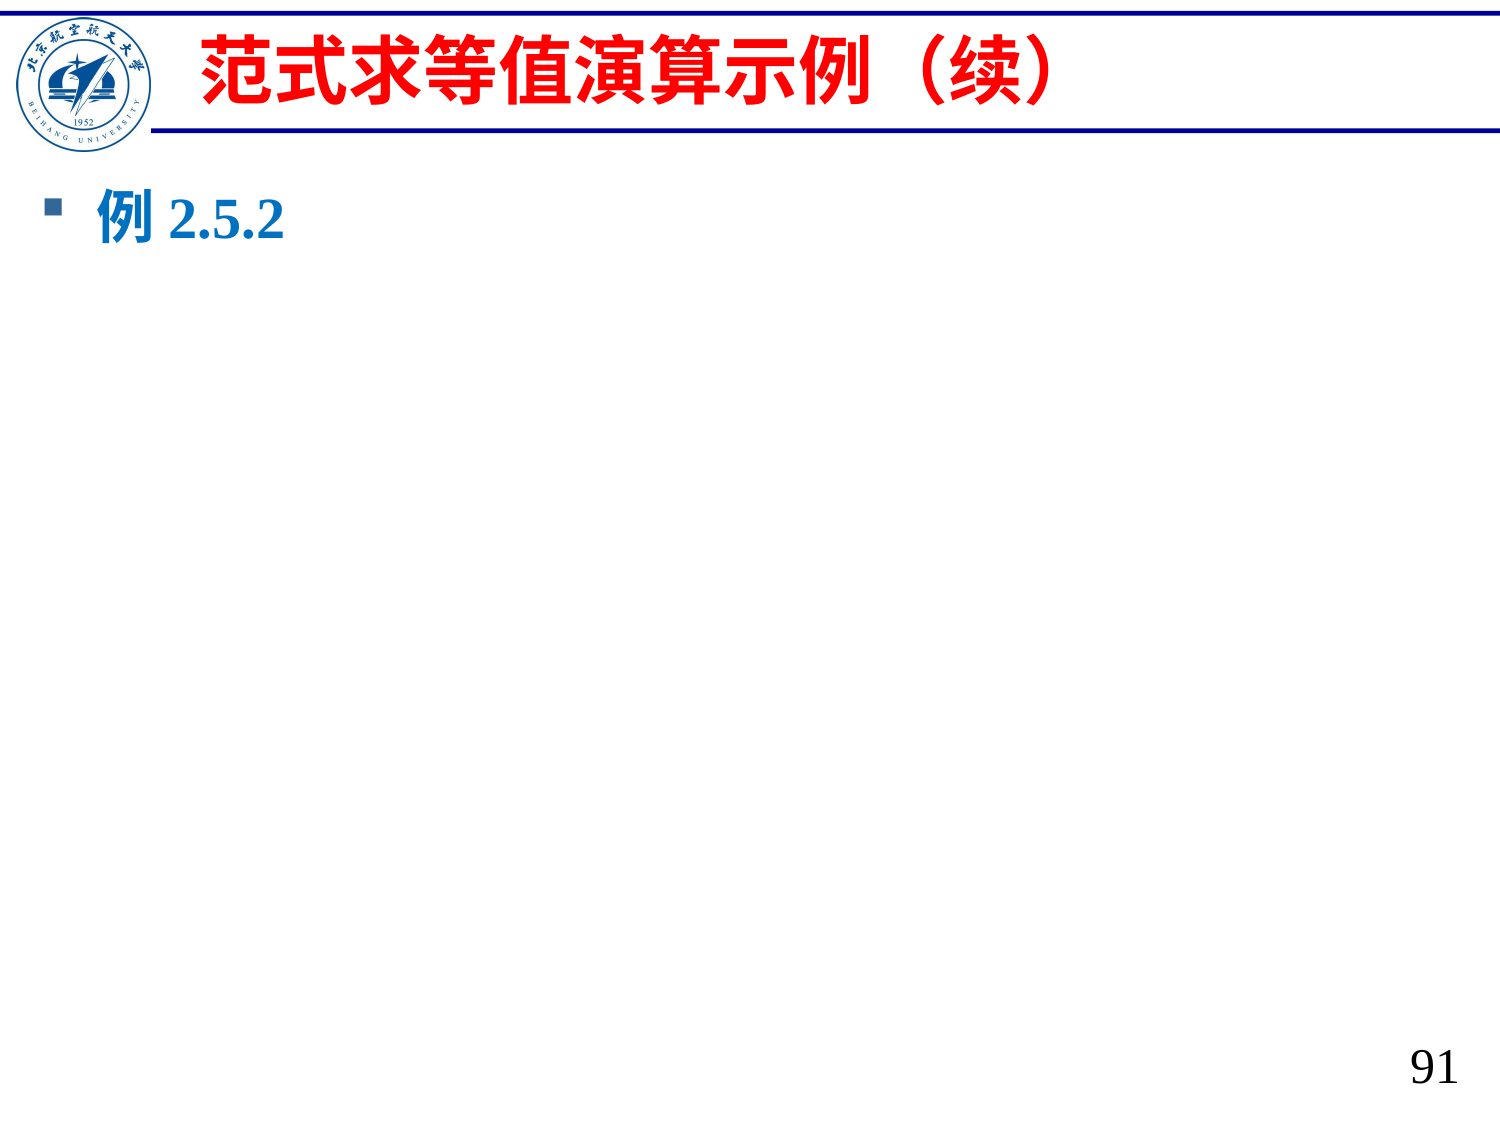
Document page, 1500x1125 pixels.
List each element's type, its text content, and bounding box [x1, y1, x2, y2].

picture [16, 17, 151, 152]
title 范式求等值演算示例（续） [183, 19, 1459, 119]
